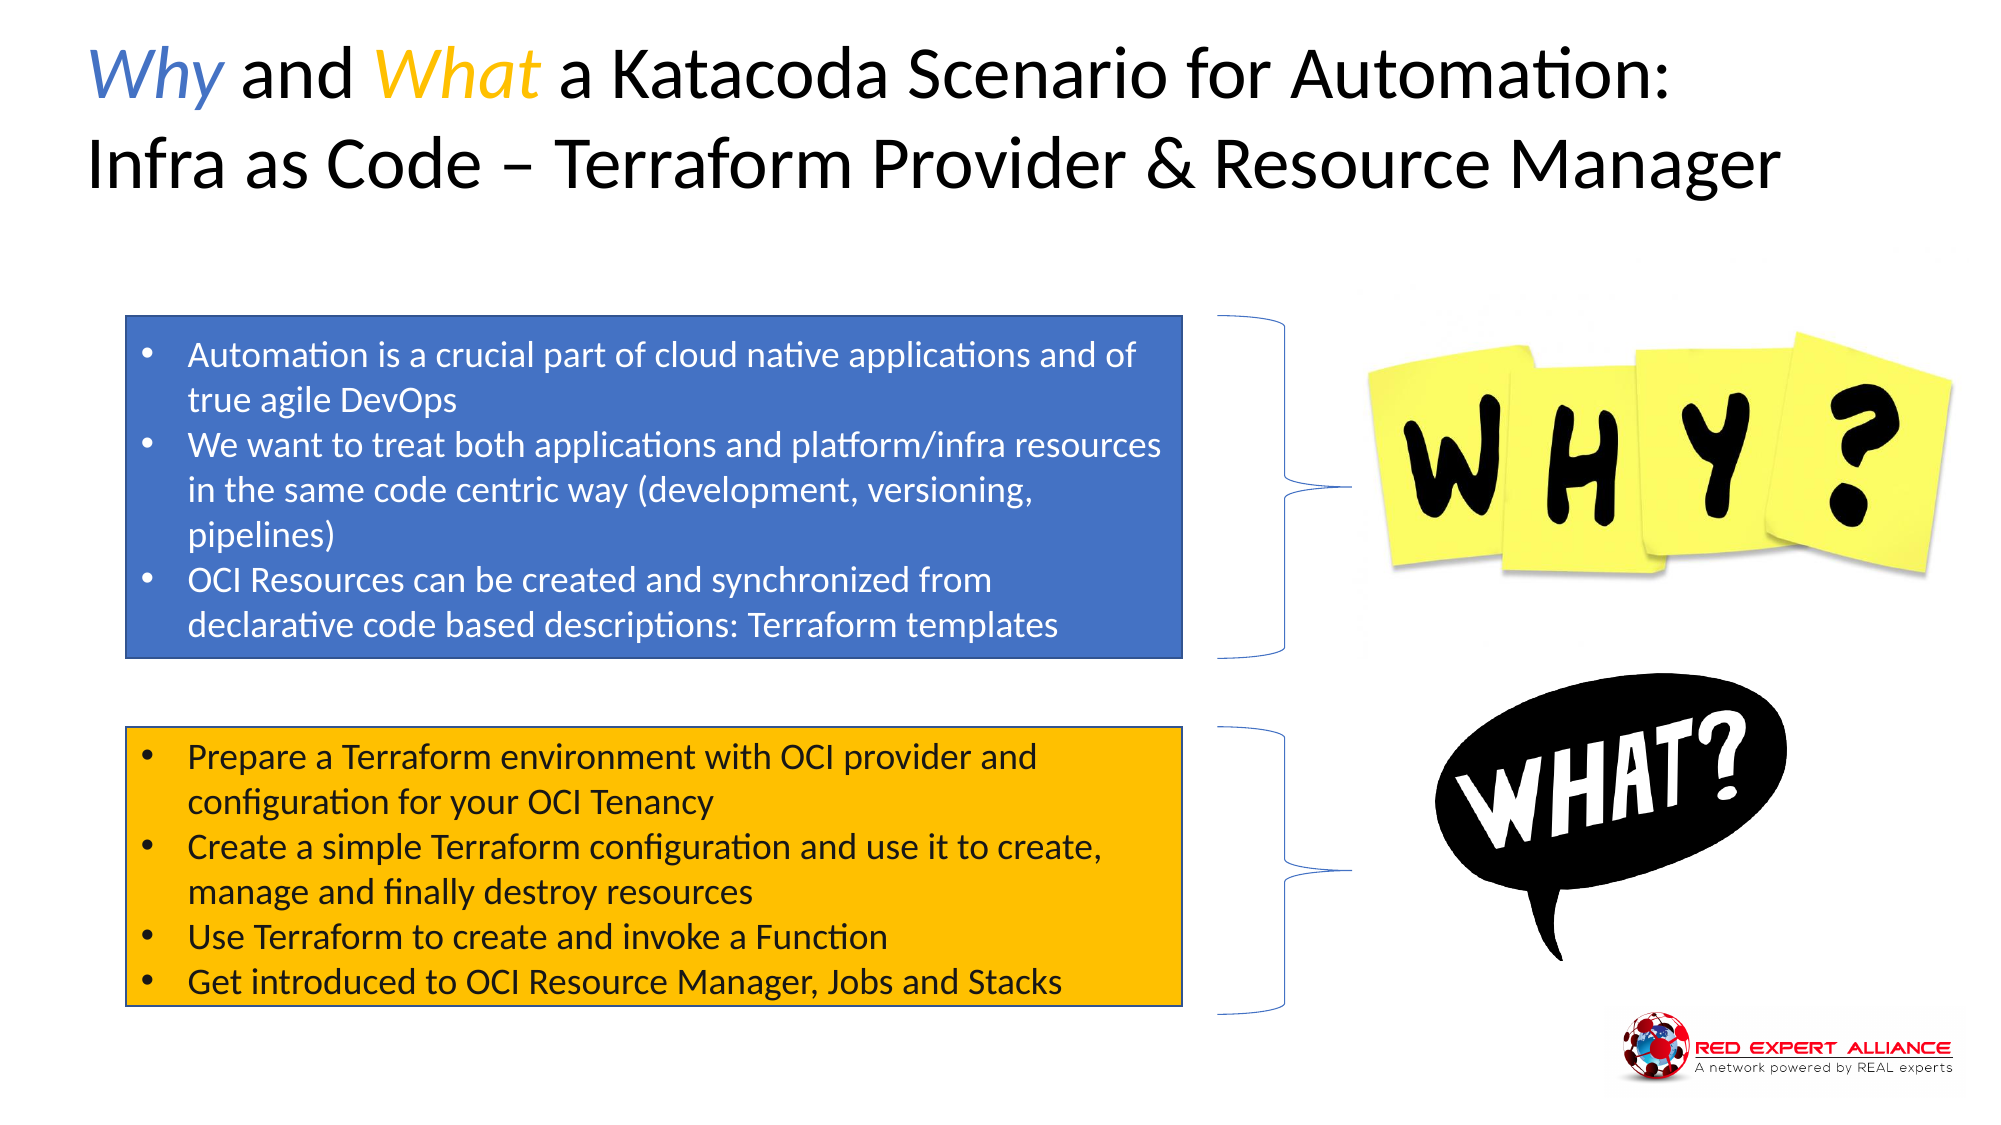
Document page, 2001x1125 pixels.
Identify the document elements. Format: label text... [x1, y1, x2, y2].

text_box Why and What a Katacoda Scenario for Automation: Infra as Code – Terraform Provider & Resource Manager [71, 16, 1930, 212]
text_box [1217, 726, 1353, 1015]
text_box Automation is a crucial part of cloud native applications and of true agile DevOps We want to treat both applications and platform/infra resources in the same code centric way (development, versioning, pipelines) OCI Resources can be created and synchronized from declarative code based descriptions: Terraform templates [125, 315, 1183, 659]
text_box Prepare a Terraform environment with OCI provider and configuration for your OCI Tenancy Create a simple Terraform configuration and use it to create, manage and finally destroy resources Use Terraform to create and invoke a Function Get introduced to OCI Resource Manager, Jobs and Stacks [125, 726, 1183, 1007]
text_box [1217, 315, 1352, 659]
picture [1352, 247, 1969, 659]
picture [1435, 673, 1787, 961]
picture [1604, 1006, 1966, 1098]
